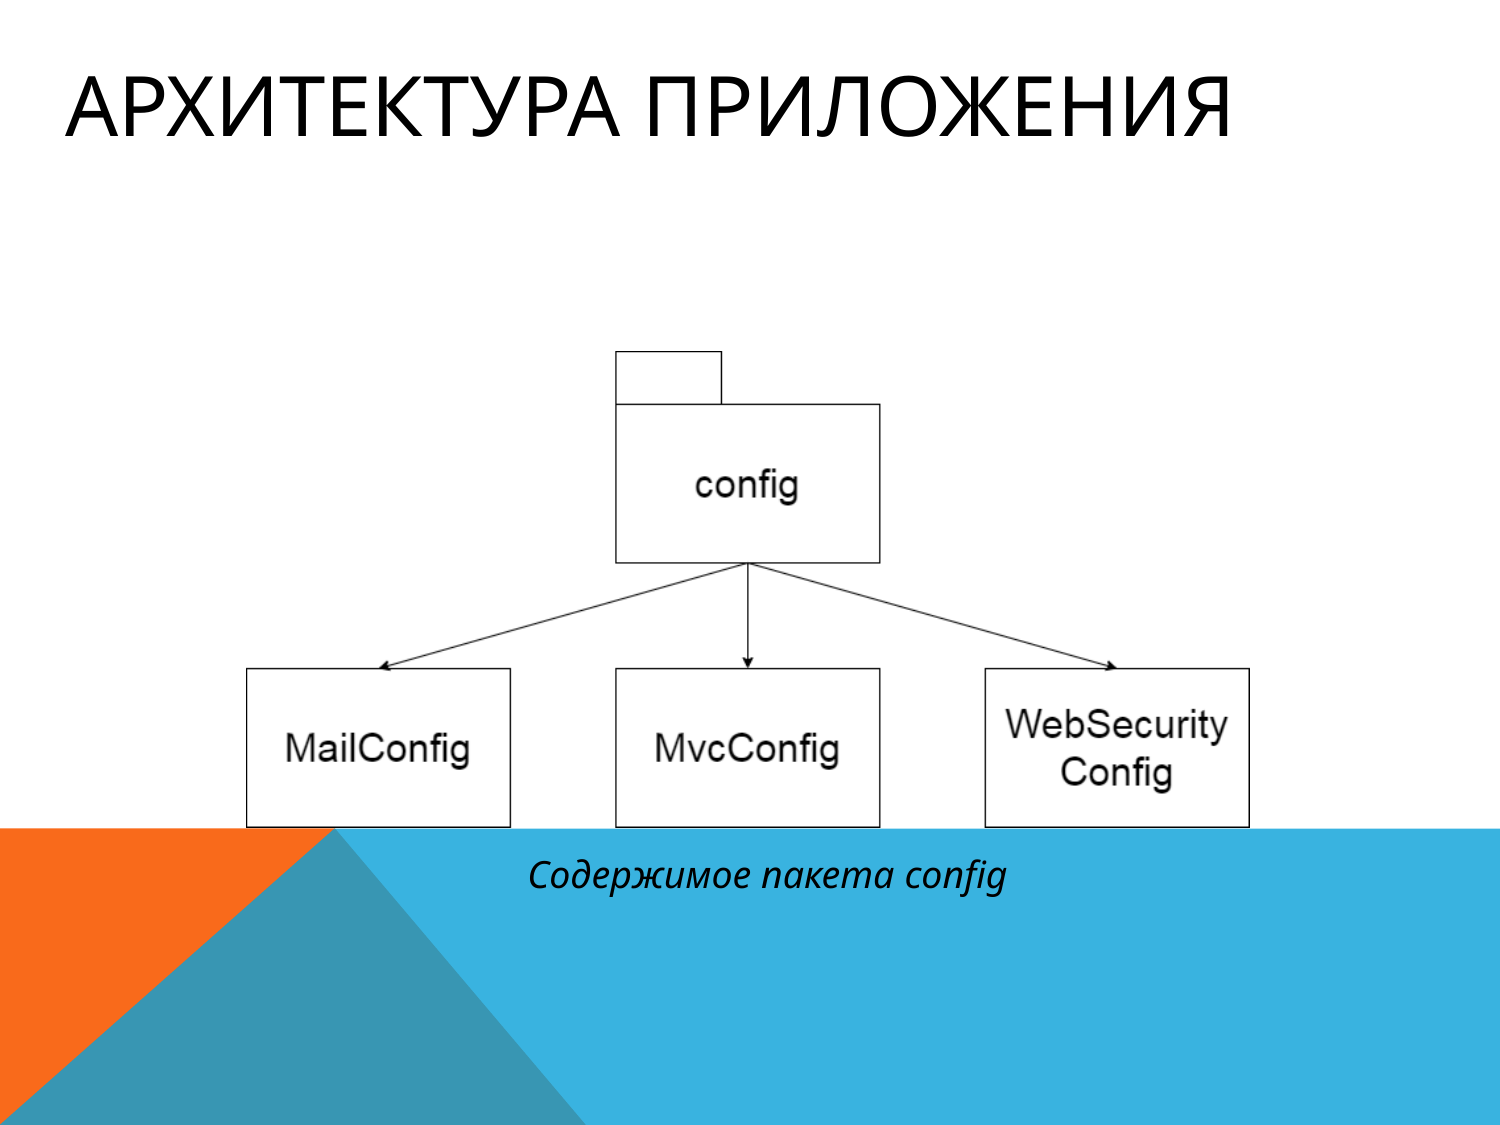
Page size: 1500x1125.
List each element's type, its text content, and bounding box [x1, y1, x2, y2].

text_box Содержимое пакета config [386, 843, 1149, 904]
picture [245, 351, 1250, 828]
text_box Архитектура приложения [49, 38, 1448, 133]
